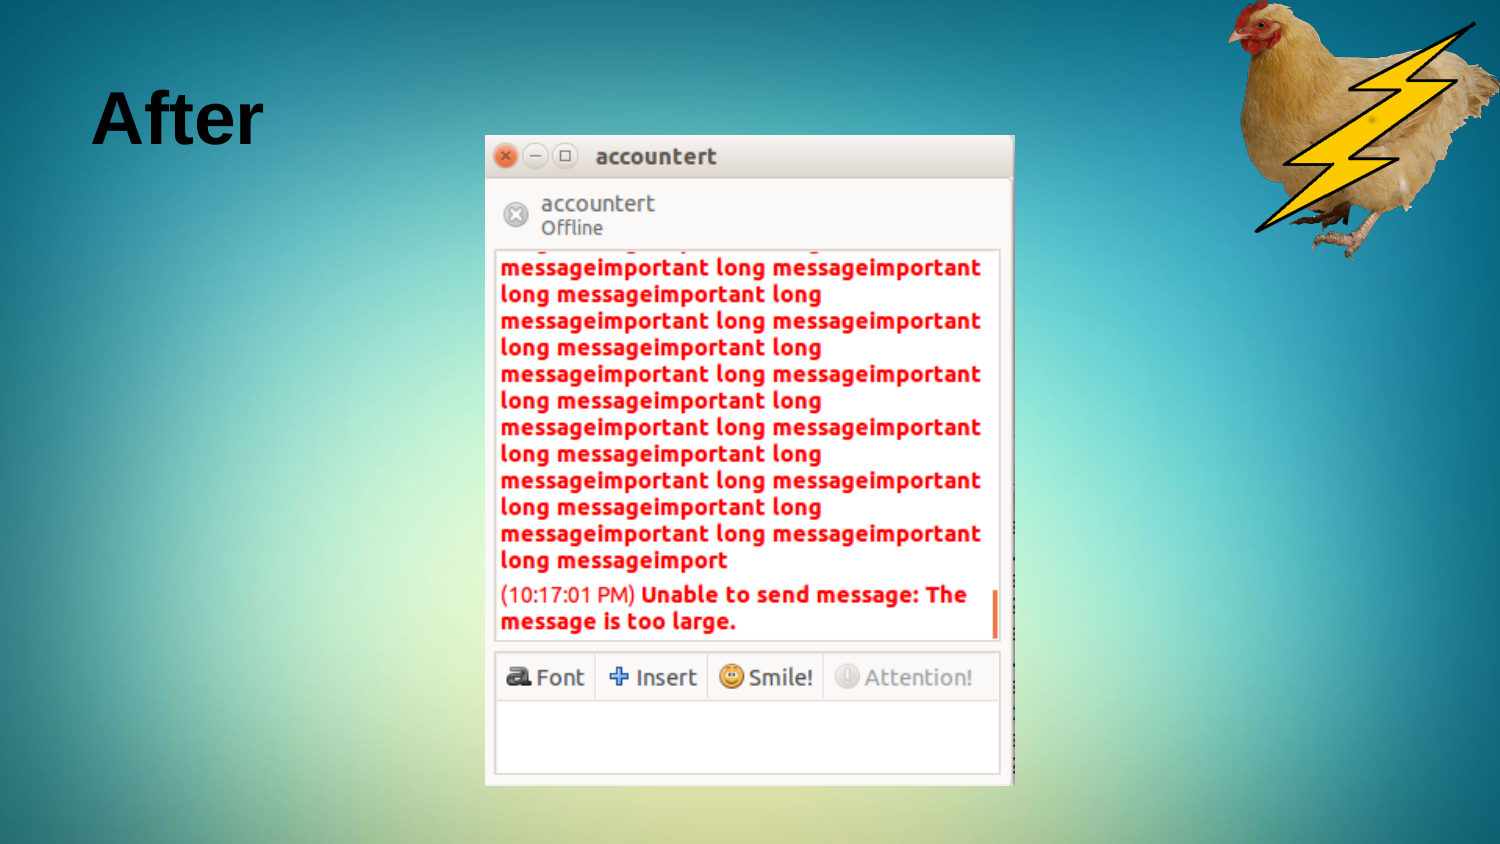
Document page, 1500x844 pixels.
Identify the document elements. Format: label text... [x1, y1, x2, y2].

picture [0, 0, 1500, 844]
title After [75, 33, 1222, 175]
